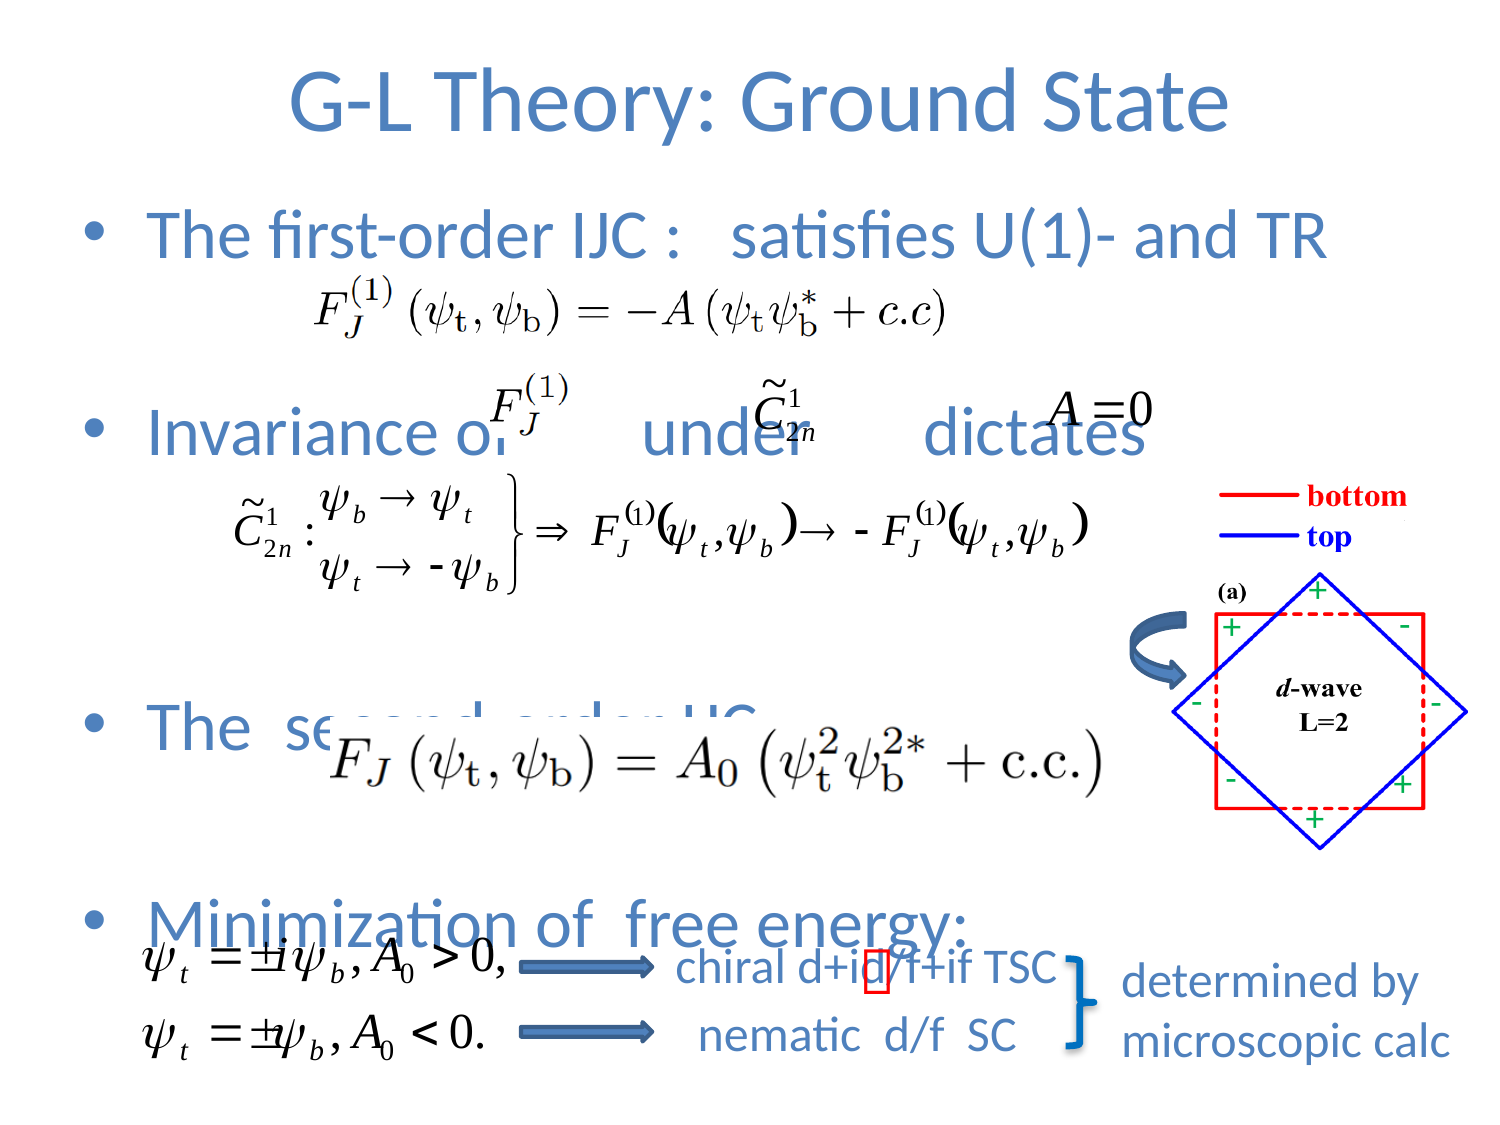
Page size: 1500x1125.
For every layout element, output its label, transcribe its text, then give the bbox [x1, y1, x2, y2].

text_box chiral d+id/f+if TSC [643, 926, 843, 1001]
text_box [746, 373, 824, 454]
text_box  [843, 924, 933, 1011]
title G-L Theory: Ground State [103, 12, 1397, 177]
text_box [1036, 378, 1164, 439]
picture [489, 368, 569, 439]
picture [330, 717, 1108, 802]
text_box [1131, 479, 1469, 851]
text_box nematic d/f SC [682, 994, 1071, 1070]
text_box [227, 463, 1092, 606]
list The first-order IJC : satisfies U(1)- and TR Invariance of under dictates The second-order IJC: Minimization of free energy: [67, 180, 1362, 1079]
text_box determined by microscopic calc [1106, 940, 1492, 1076]
text_box [1065, 955, 1098, 1050]
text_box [138, 920, 514, 1073]
picture [313, 273, 946, 340]
text_box [518, 955, 643, 979]
text_box chiral d+id/f+if TSC [933, 926, 1132, 1001]
text_box [518, 1020, 655, 1044]
